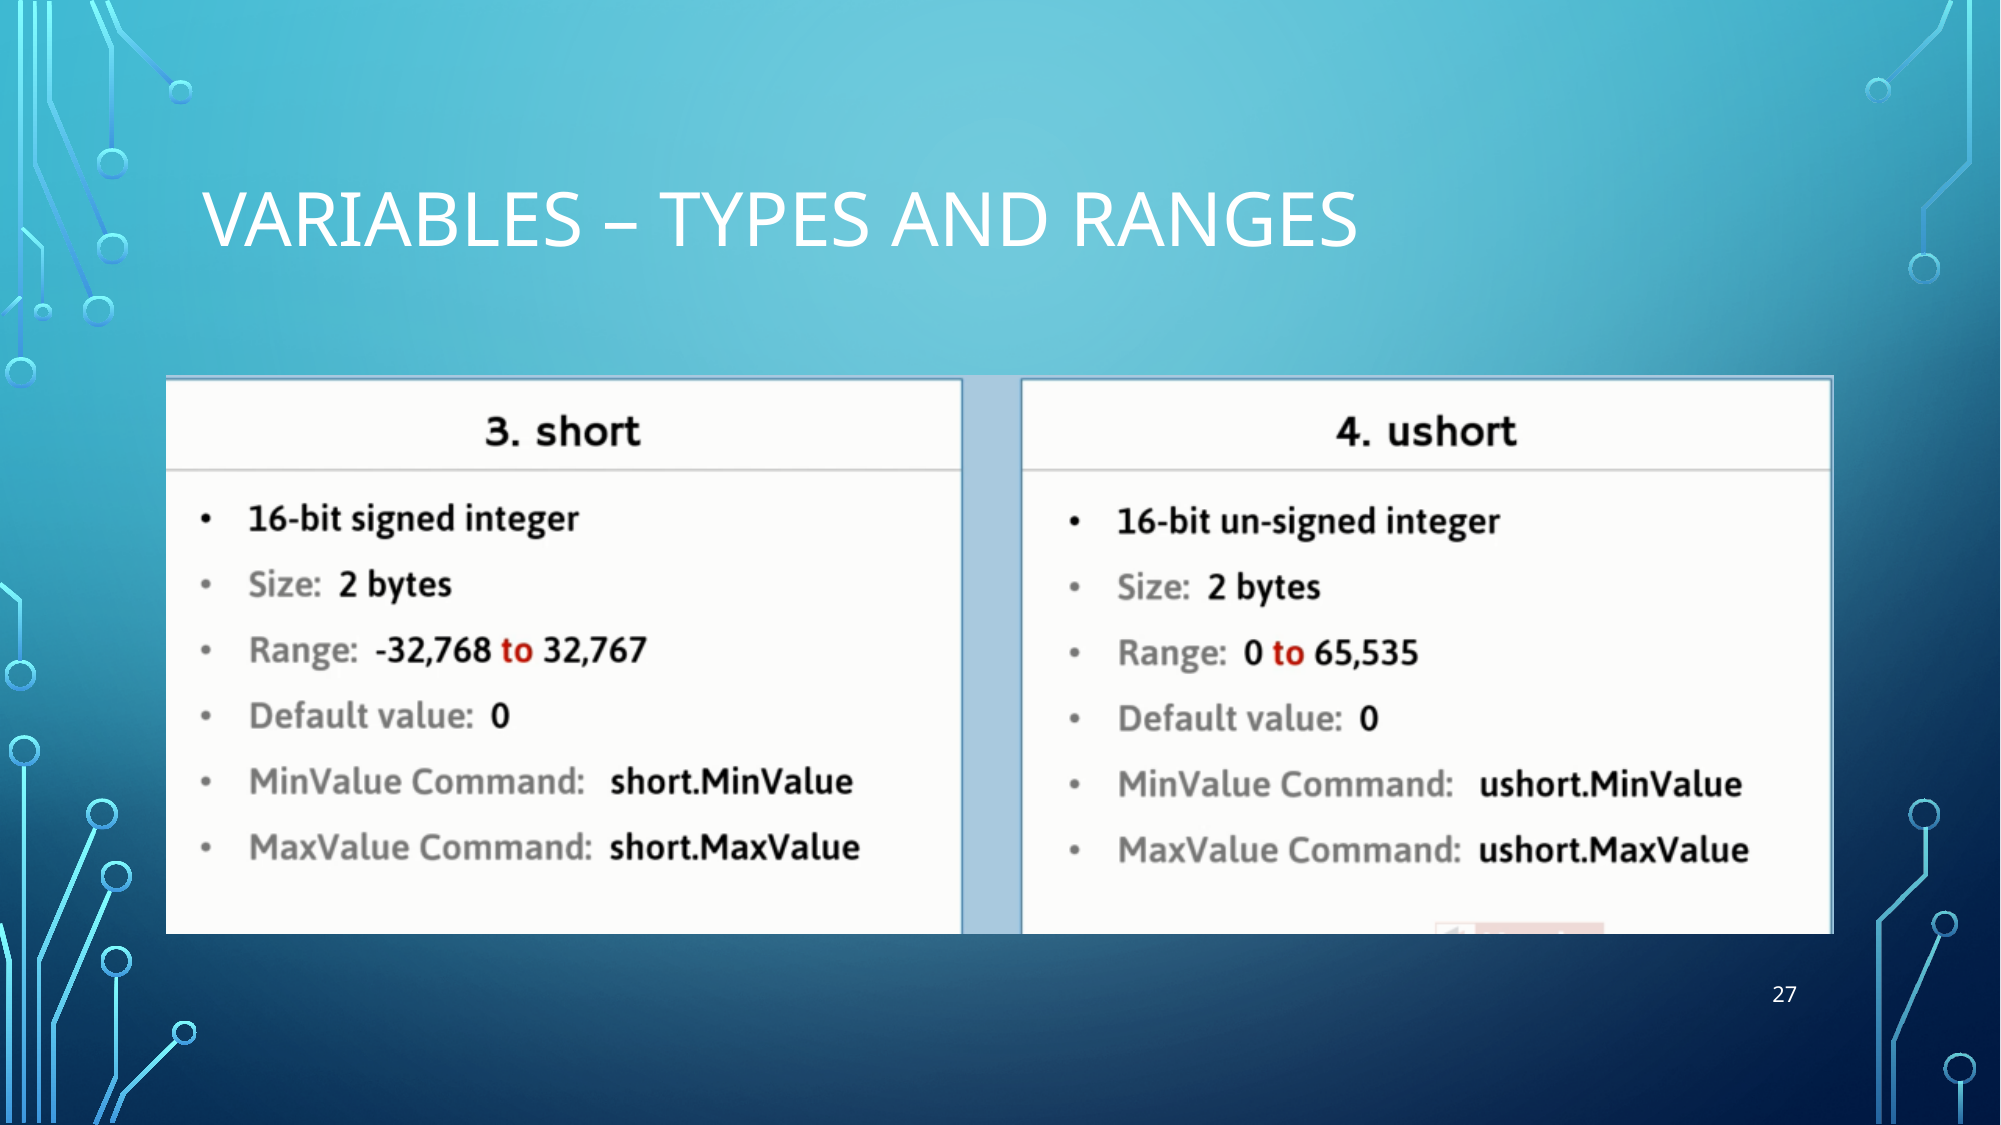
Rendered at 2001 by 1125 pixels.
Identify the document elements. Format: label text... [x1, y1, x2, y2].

slide_number 27 [1685, 965, 1813, 1025]
title Variables – types and ranges [187, 101, 1813, 344]
picture [165, 375, 1834, 934]
